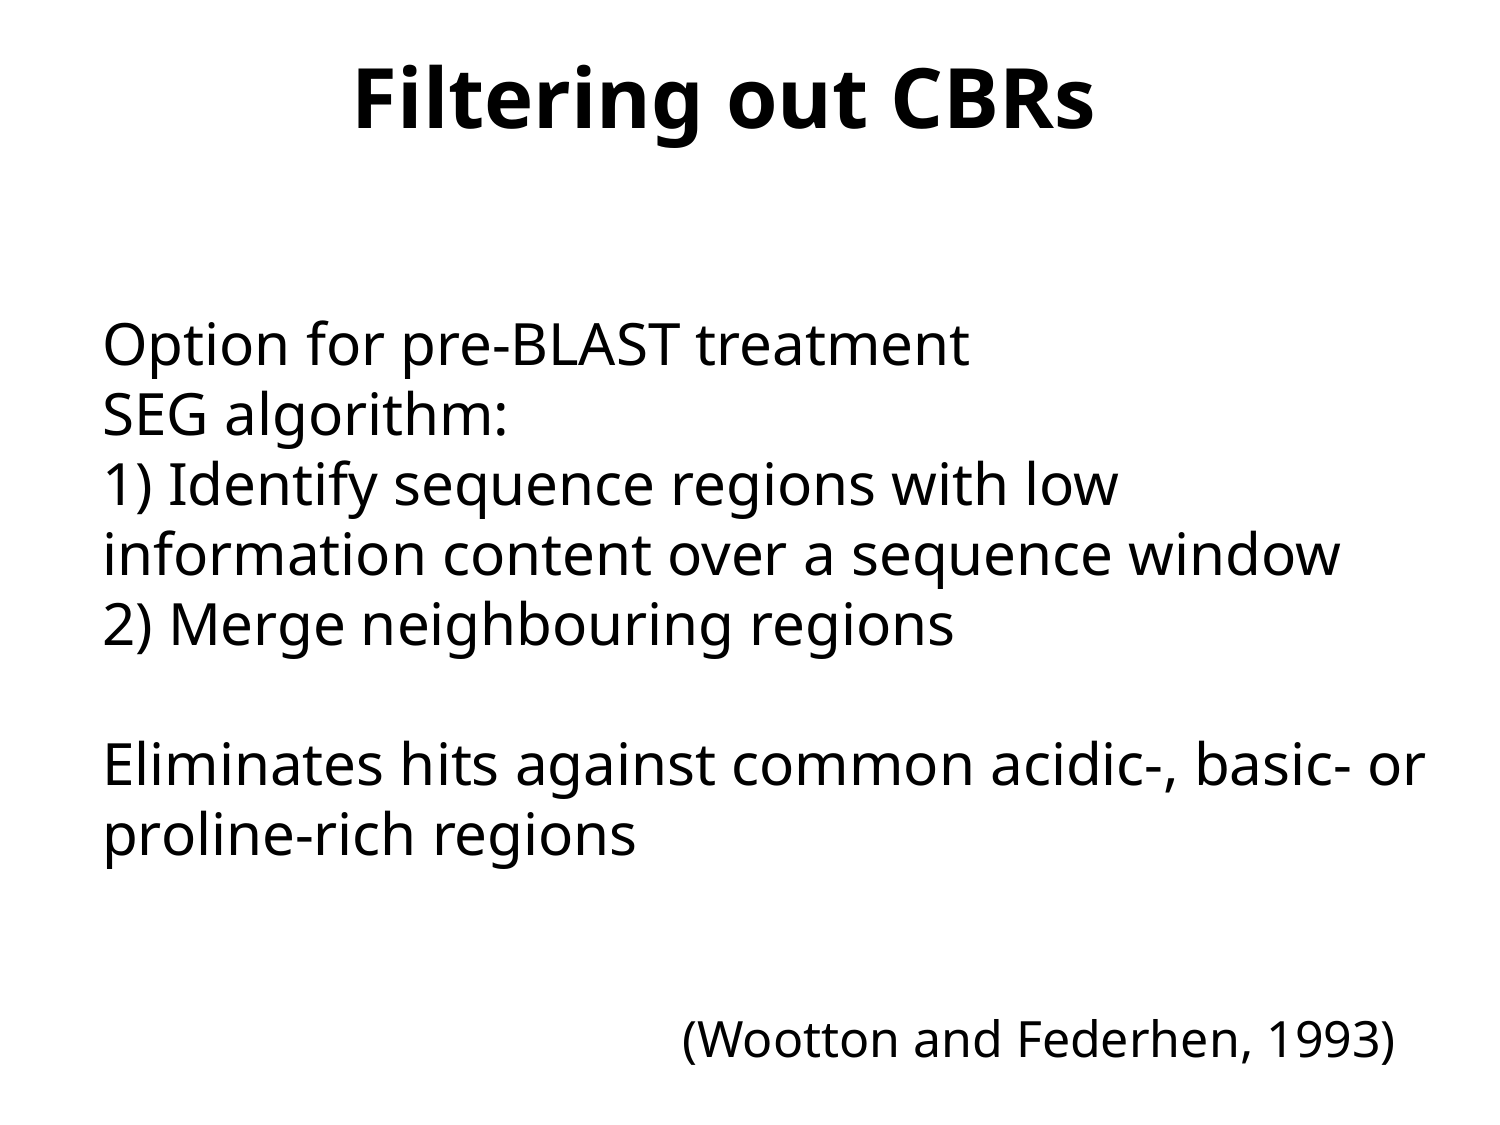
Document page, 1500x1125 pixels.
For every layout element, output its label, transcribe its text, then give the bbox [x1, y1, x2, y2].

text_box Filtering out CBRs [337, 37, 1112, 153]
text_box (Wootton and Federhen, 1993) [667, 999, 1411, 1075]
text_box Option for pre-BLAST treatment SEG algorithm: 1) Identify sequence regions with low information content over a sequence window 2) Merge neighbouring regions Eliminates hits against common acidic-, basic- or proline-rich regions [87, 299, 1450, 875]
